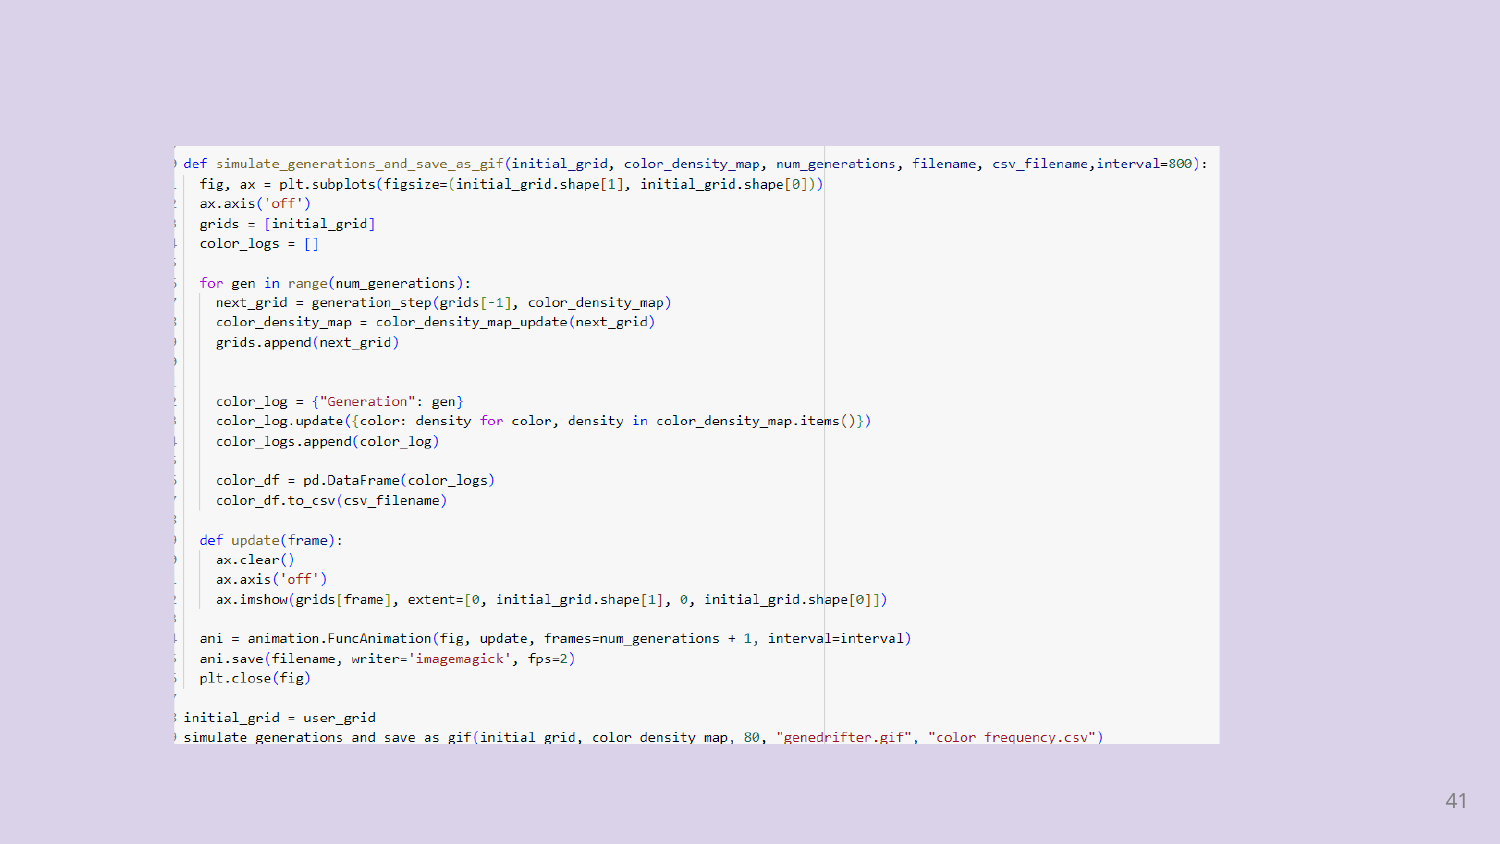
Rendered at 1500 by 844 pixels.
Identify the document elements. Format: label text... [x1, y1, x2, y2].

slide_number ‹#› [1394, 769, 1484, 834]
picture [174, 145, 1220, 745]
